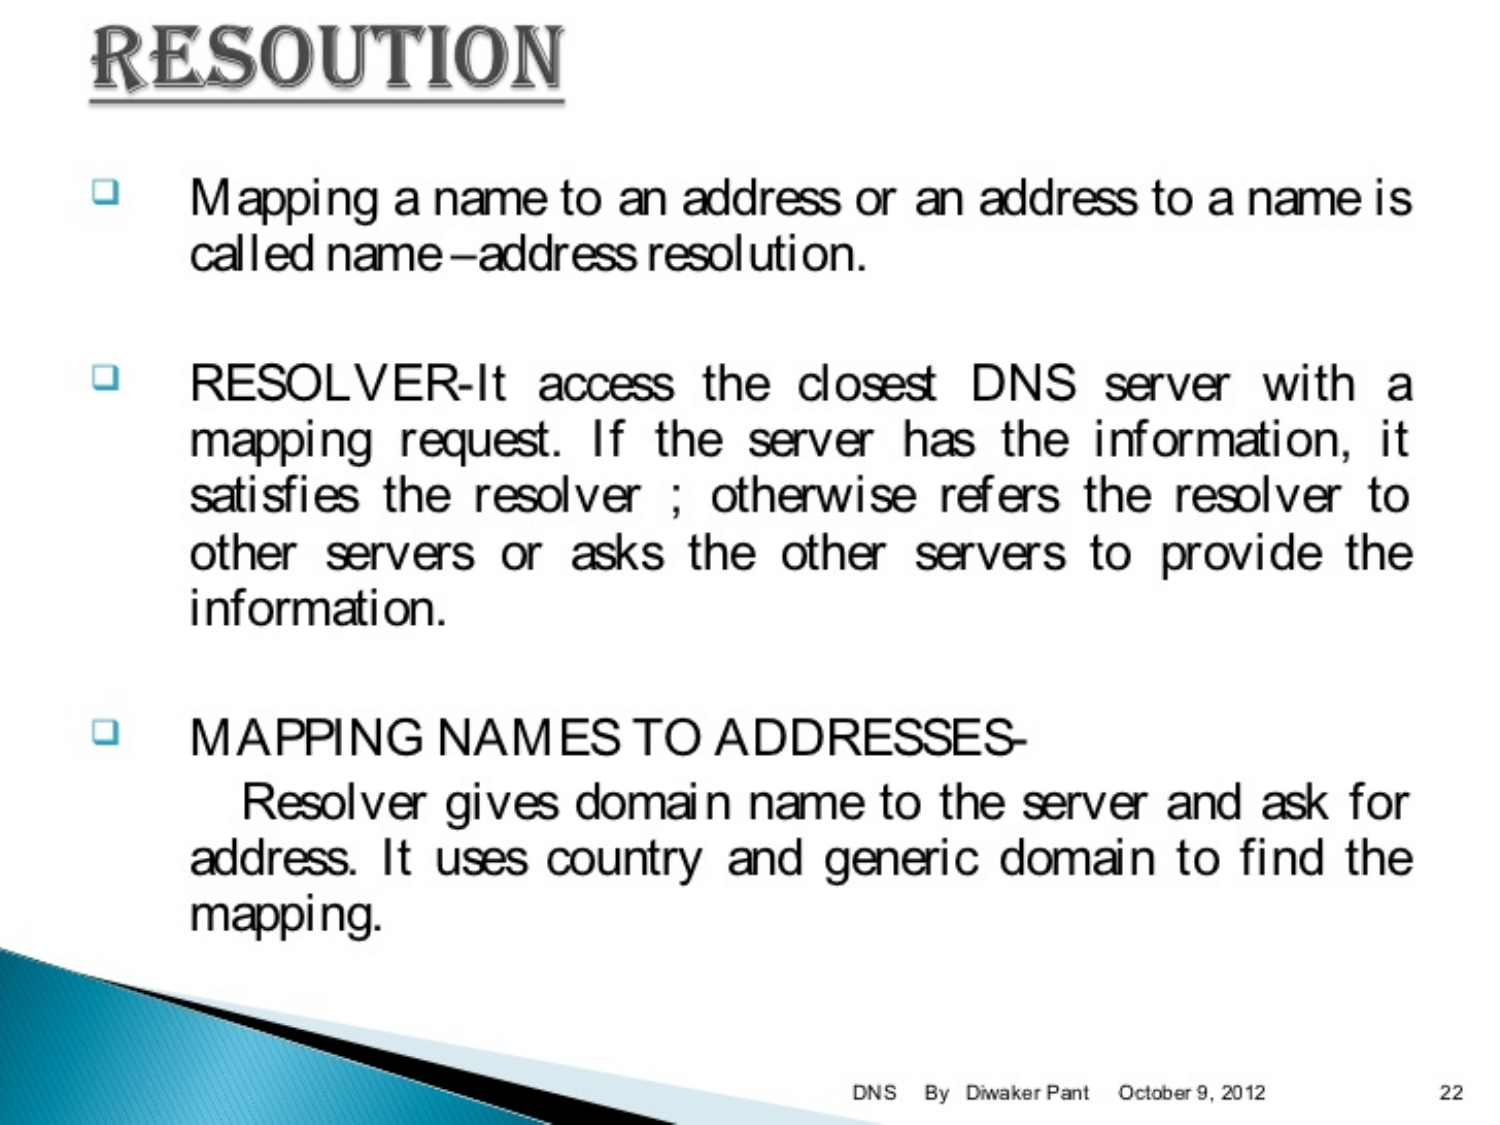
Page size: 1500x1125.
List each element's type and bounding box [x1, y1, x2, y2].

list [0, 0, 1500, 1125]
